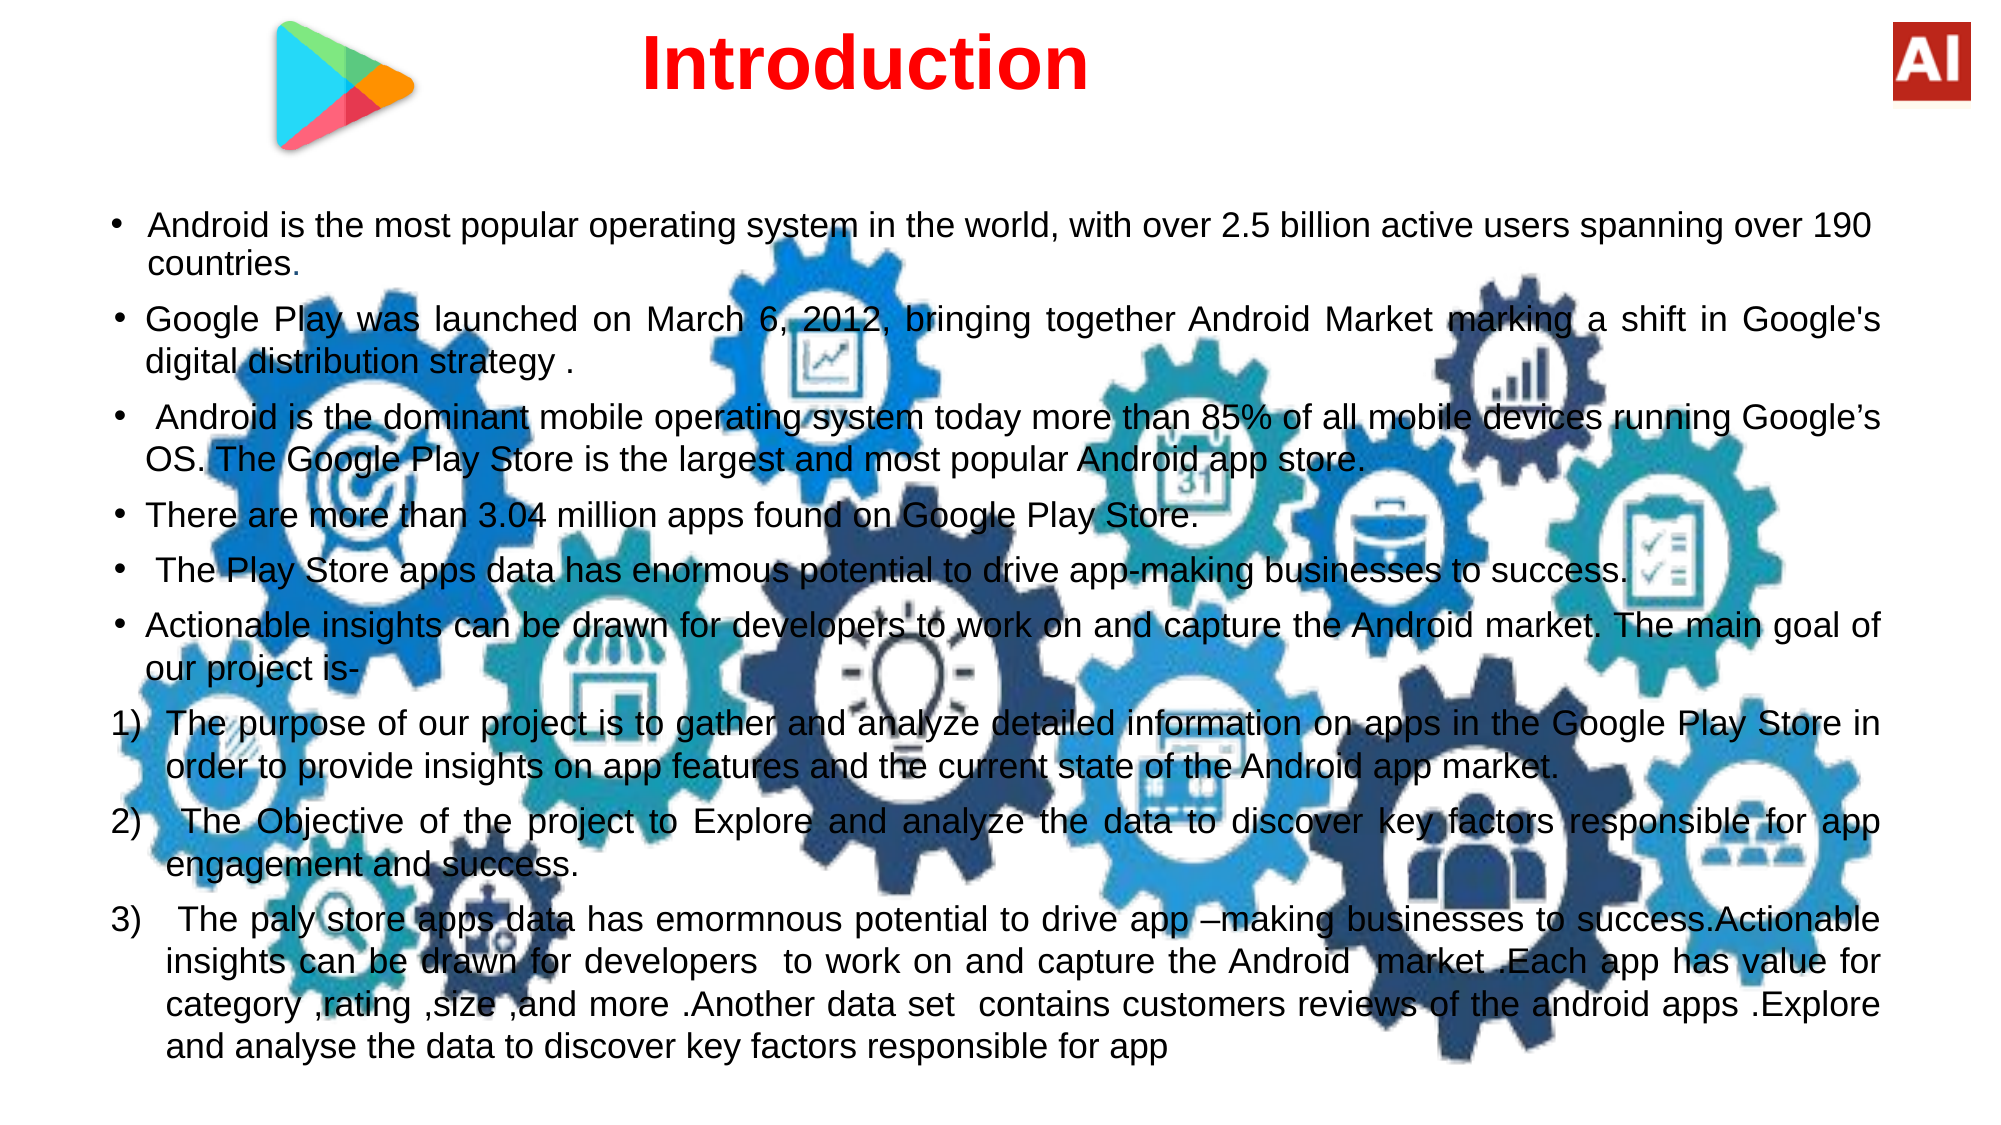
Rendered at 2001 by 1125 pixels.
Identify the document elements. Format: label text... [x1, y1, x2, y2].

picture [1893, 22, 1971, 110]
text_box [255, 14, 436, 164]
title Introduction [282, 14, 1745, 206]
list Android is the most popular operating system in the world, with over 2.5 billion active users spanning over 190 countries. Google Play was launched on March 6, 2012, bringing together Android Market marking a shift in Google's digital distribution strategy . Android is the dominant mobile operating system today more than 85% of all mobile devices running Google’s OS. The Google Play Store is the largest and most popular Android app store. There are more than 3.04 million apps found on Google Play Store. The Play Store apps data has enormous potential to drive app-making businesses to success. Actionable insights can be drawn for developers to work on and capture the Android market. The main goal of our project is- The purpose of our project is to gather and analyze detailed information on apps in the Google Play Store in order to provide insights on app features and the current state of the Android app market. The Objective of the project to Explore and analyze the data to discover key factors responsible for app engagement and success. The paly store apps data has emormnous potential to drive app –making businesses to success.Actionable insights can be drawn for developers to work on and capture the Android market .Each app has value for category ,rating ,size ,and more .Another data set contains customers reviews of the android apps .Explore and analyse the data to discover key factors responsible for app [110, 206, 1882, 1072]
